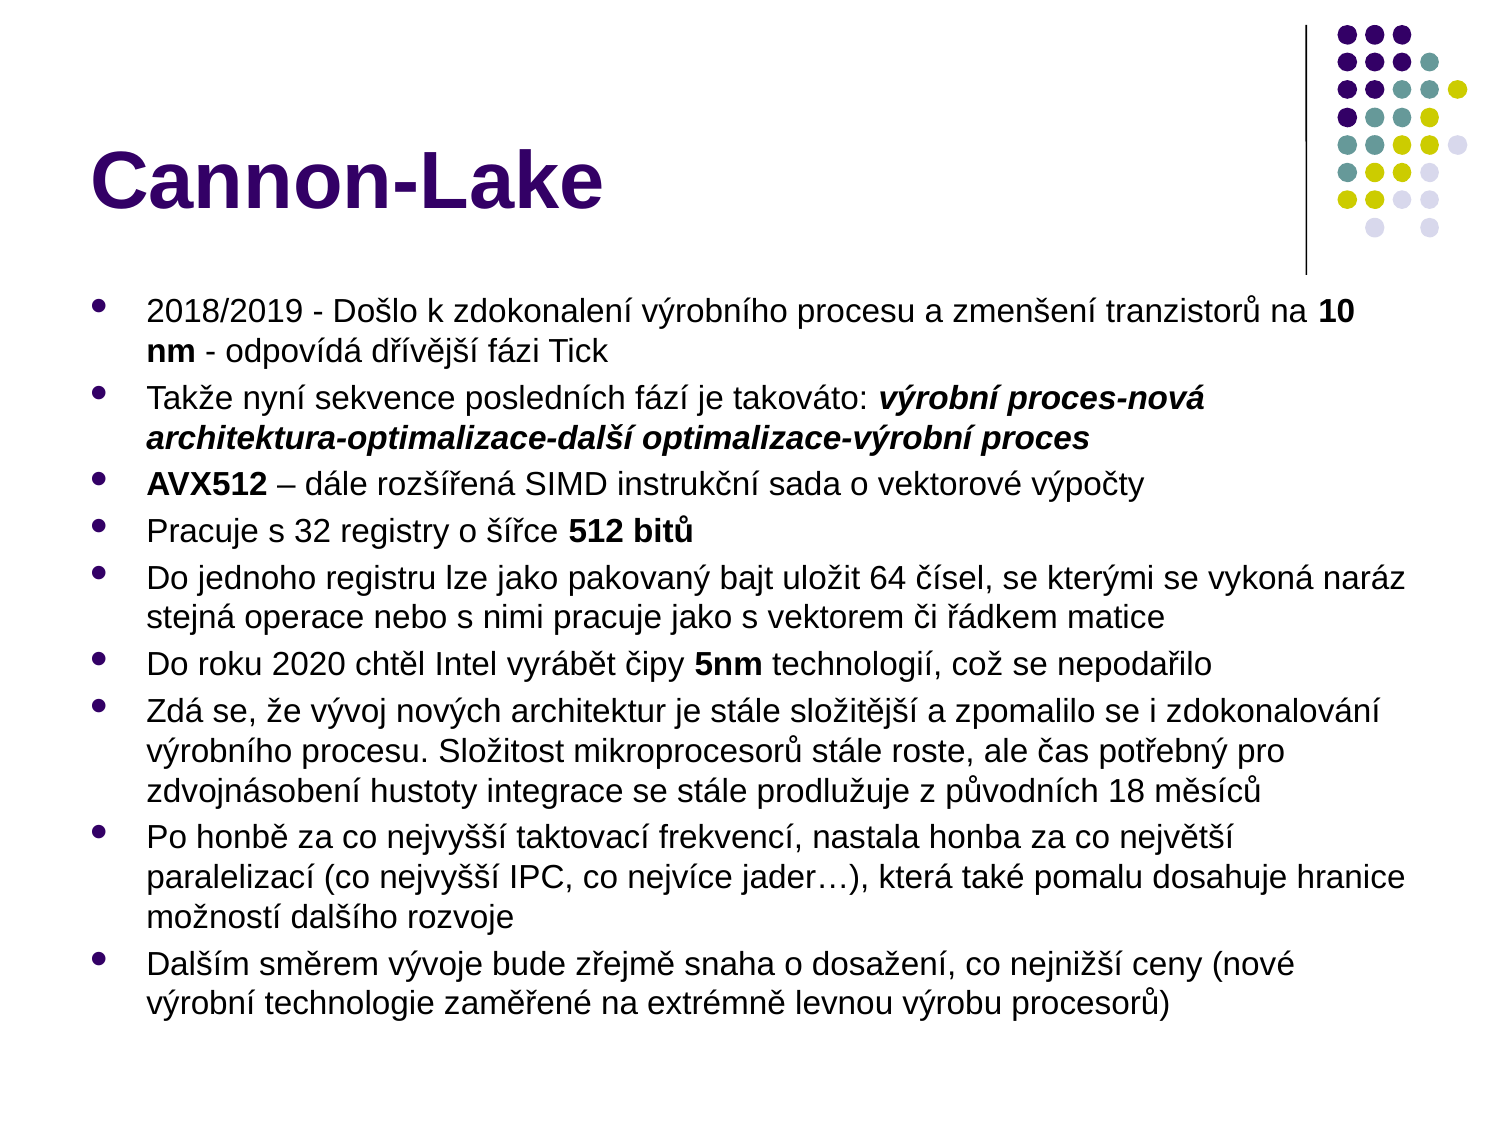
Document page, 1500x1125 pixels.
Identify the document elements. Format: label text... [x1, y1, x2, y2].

list 2018/2019 - Došlo k zdokonalení výrobního procesu a zmenšení tranzistorů na 10 nm - odpovídá dřívější fázi Tick Takže nyní sekvence posledních fází je takováto: výrobní proces-nová architektura-optimalizace-další optimalizace-výrobní proces AVX512 – dále rozšířená SIMD instrukční sada o vektorové výpočty Pracuje s 32 registry o šířce 512 bitů Do jednoho registru lze jako pakovaný bajt uložit 64 čísel, se kterými se vykoná naráz stejná operace nebo s nimi pracuje jako s vektorem či řádkem matice Do roku 2020 chtěl Intel vyrábět čipy 5nm technologií, což se nepodařilo Zdá se, že vývoj nových architektur je stále složitější a zpomalilo se i zdokonalování výrobního procesu. Složitost mikroprocesorů stále roste, ale čas potřebný pro zdvojnásobení hustoty integrace se stále prodlužuje z původních 18 měsíců Po honbě za co nejvyšší taktovací frekvencí, nastala honba za co největší paralelizací (co nejvyšší IPC, co nejvíce jader…), která také pomalu dosahuje hranice možností dalšího rozvoje Dalším směrem vývoje bude zřejmě snaha o dosažení, co nejnižší ceny (nové výrobní technologie zaměřené na extrémně levnou výrobu procesorů) [75, 282, 1425, 1059]
title Cannon-Lake [75, 20, 1313, 233]
